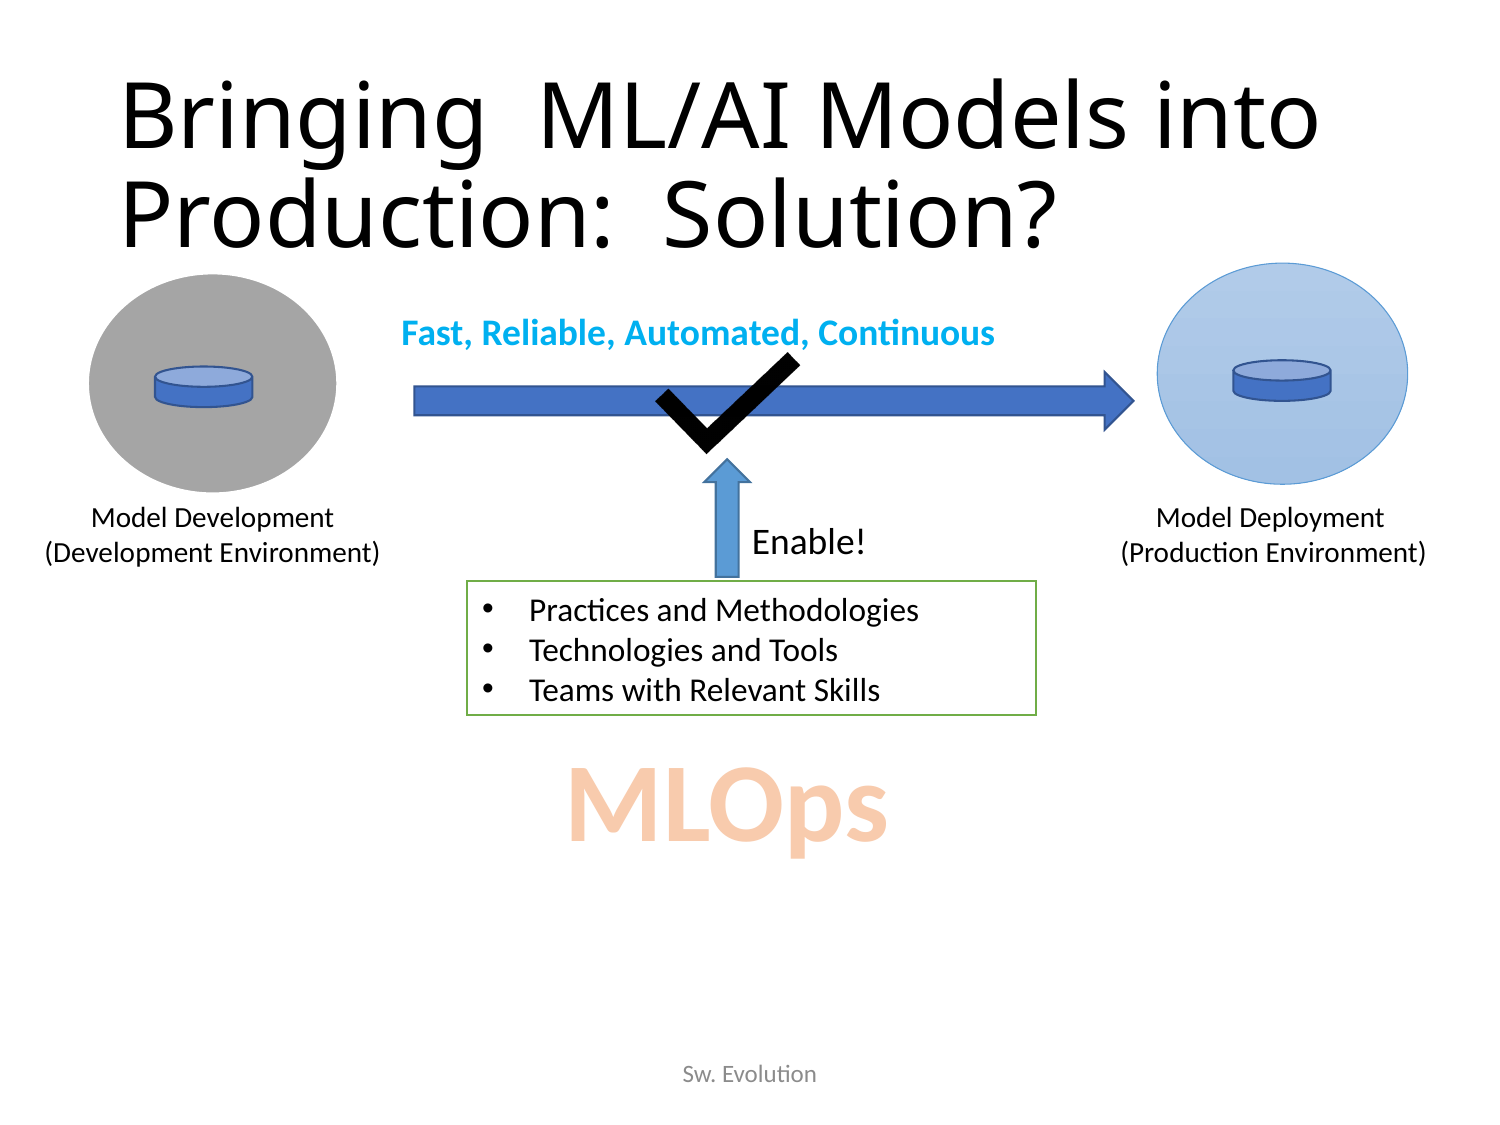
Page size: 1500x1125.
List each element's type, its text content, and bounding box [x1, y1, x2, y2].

picture [652, 327, 803, 478]
picture [787, 331, 793, 341]
text_box [153, 365, 254, 409]
text_box [157, 368, 250, 385]
text_box [1235, 362, 1329, 379]
text_box [803, 369, 1135, 433]
text_box [85, 271, 340, 490]
text_box Enable! [737, 509, 883, 570]
text_box Model Deployment (Production Environment) [1082, 490, 1465, 576]
footer Sw. Evolution [496, 1042, 1004, 1103]
text_box [701, 478, 753, 578]
text_box [1156, 262, 1409, 485]
text_box Fast, Reliable, Automated, Continuous [386, 300, 1011, 361]
text_box MLOps [549, 721, 905, 872]
text_box [1232, 359, 1332, 402]
text_box [413, 385, 652, 417]
text_box Model Development (Development Environment) [29, 490, 396, 576]
title Bringing ML/AI Models into Production: Solution? [103, 59, 1397, 278]
text_box Practices and Methodologies Technologies and Tools Teams with Relevant Skills [466, 580, 1037, 716]
picture [686, 331, 693, 341]
picture [654, 327, 660, 341]
